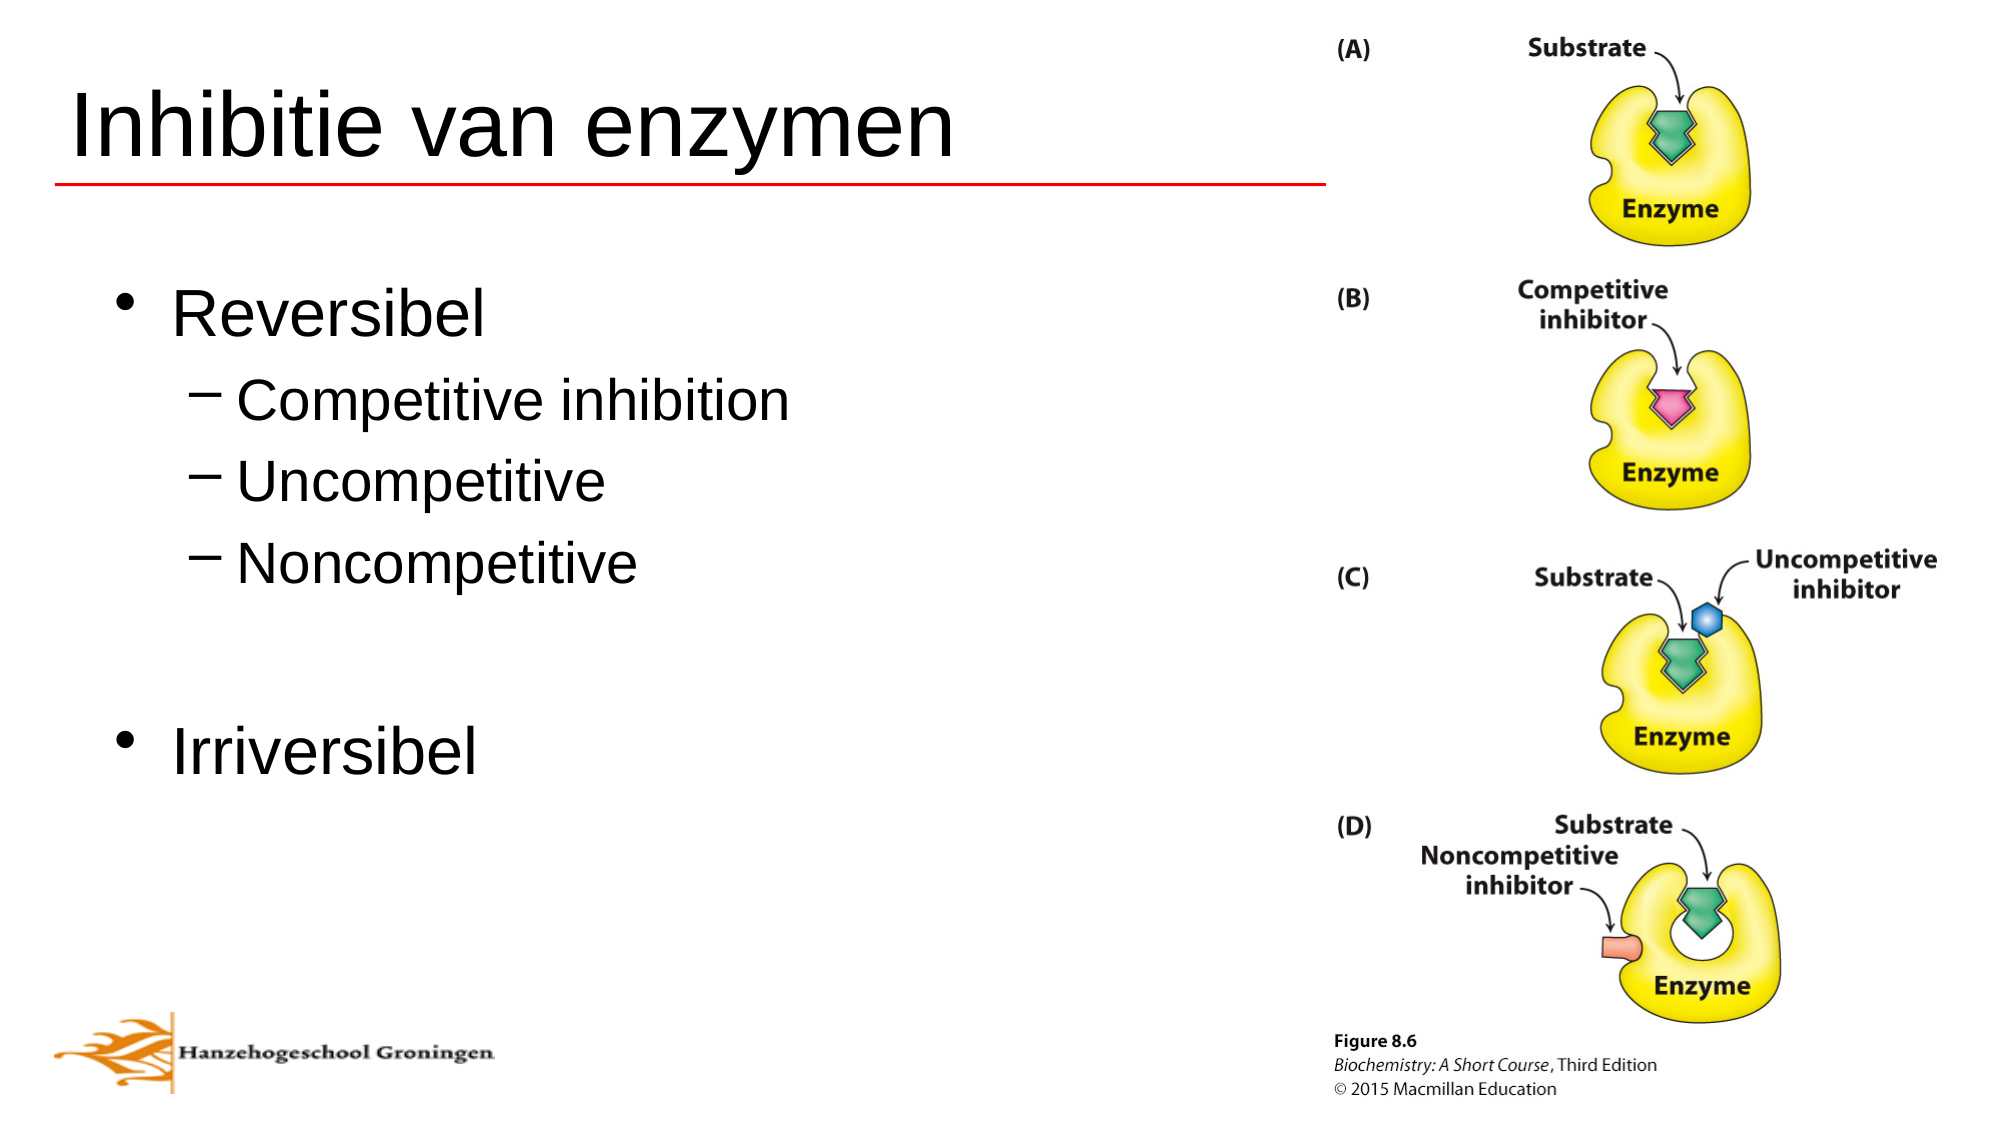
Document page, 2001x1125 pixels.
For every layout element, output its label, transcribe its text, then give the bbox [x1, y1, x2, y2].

picture [54, 1012, 495, 1094]
list Reversibel Competitive inhibition Uncompetitive Noncompetitive Irriversibel [99, 262, 1320, 1005]
title Inhibitie van enzymen [54, 54, 1320, 185]
picture [1325, 30, 1946, 1104]
